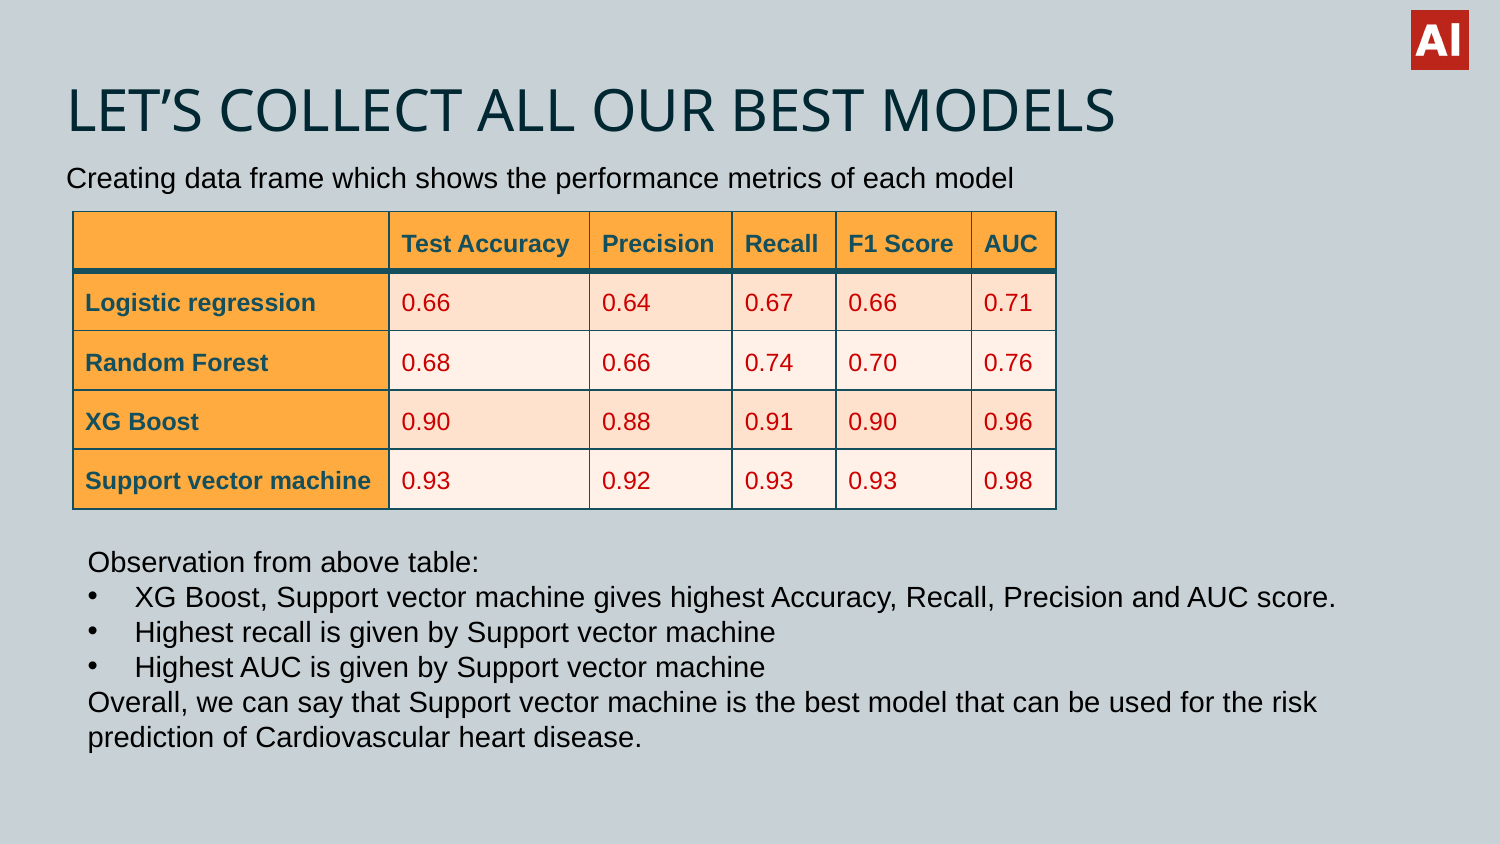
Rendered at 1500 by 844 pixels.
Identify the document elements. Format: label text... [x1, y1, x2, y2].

table_cell 0.66 [390, 274, 589, 330]
table_cell 0.88 [590, 391, 731, 448]
table_cell 0.70 [837, 331, 971, 389]
table_header AUC [972, 212, 1055, 268]
table_header F1 Score [837, 212, 971, 268]
table_cell 0.98 [972, 450, 1055, 508]
table_cell 0.96 [972, 391, 1055, 448]
text_box Creating data frame which shows the performance metrics of each model [51, 151, 1033, 202]
table_cell Random Forest [74, 331, 388, 389]
table_cell 0.93 [733, 450, 835, 508]
table_cell 0.90 [390, 391, 589, 448]
table_cell 0.71 [972, 274, 1055, 330]
table_cell 0.76 [972, 331, 1055, 389]
table_cell Logistic regression [74, 274, 388, 330]
table_cell 0.93 [390, 450, 589, 508]
table_header Precision [590, 212, 731, 268]
title LET’S COLLECT ALL OUR BEST MODELS [51, 57, 1449, 152]
table_cell 0.91 [733, 391, 835, 448]
table_cell 0.66 [837, 274, 971, 330]
table_cell 0.90 [837, 391, 971, 448]
table_cell 0.92 [590, 450, 731, 508]
table_cell XG Boost [74, 391, 388, 448]
table_header Test Accuracy [390, 212, 589, 268]
table_cell 0.93 [837, 450, 971, 508]
table_cell 0.64 [590, 274, 731, 330]
text_box Observation from above table: XG Boost, Support vector machine gives highest Accuracy, Recall, Precision and AUC score. Highest recall is given by Support vector machine Highest AUC is given by Support vector machine Overall, we can say that Support vector machine is the best model that can be used for the risk prediction of Cardiovascular heart disease. [72, 535, 1426, 761]
table_header [74, 212, 388, 268]
table_cell 0.74 [733, 331, 835, 389]
table_cell 0.67 [733, 274, 835, 330]
table_cell 0.68 [390, 331, 589, 389]
picture [1411, 10, 1469, 70]
table_cell Support vector machine [74, 450, 388, 508]
table_header Recall [733, 212, 835, 268]
table_cell 0.66 [590, 331, 731, 389]
